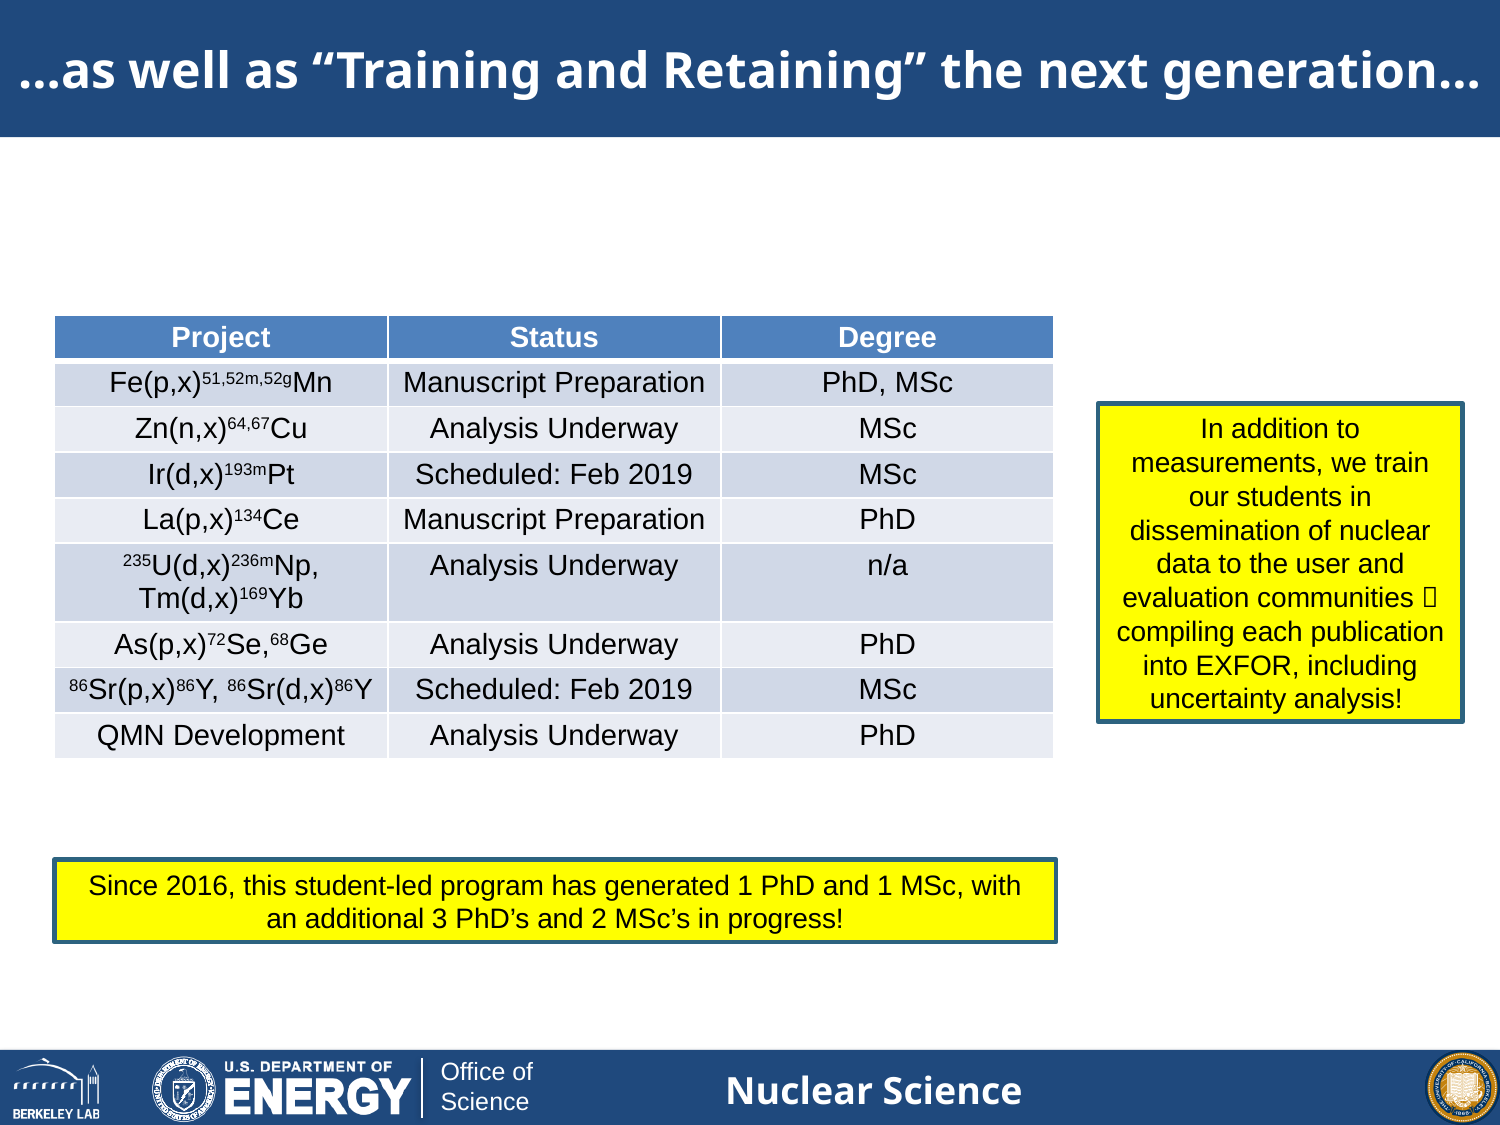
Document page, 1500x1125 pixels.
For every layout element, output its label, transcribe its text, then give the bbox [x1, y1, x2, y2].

table_cell MSc [722, 453, 1053, 497]
table_cell MSc [722, 407, 1053, 451]
table_cell QMN Development [55, 714, 387, 758]
table_cell Manuscript Preparation [389, 499, 720, 542]
table_cell Analysis Underway [389, 407, 720, 451]
table_header Status [389, 316, 720, 358]
table_cell PhD [722, 623, 1053, 667]
text_box Since 2016, this student-led program has generated 1 PhD and 1 MSc, with an additional 3 PhD’s and 2 MSc’s in progress! [54, 859, 1057, 942]
table_cell Scheduled: Feb 2019 [389, 668, 720, 712]
table_cell 86Sr(p,x)86Y, 86Sr(d,x)86Y [55, 668, 387, 712]
table_cell La(p,x)134Ce [55, 499, 387, 542]
table_cell PhD [722, 714, 1053, 758]
picture [1425, 1050, 1500, 1125]
table_cell PhD [722, 499, 1053, 542]
table_cell MSc [722, 668, 1053, 712]
table_cell Manuscript Preparation [389, 364, 720, 406]
table_cell Analysis Underway [389, 544, 720, 621]
table_cell Fe(p,x)51,52m,52gMn [55, 364, 387, 406]
table_cell n/a [722, 544, 1053, 621]
table_cell PhD, MSc [722, 364, 1053, 406]
table_cell Scheduled: Feb 2019 [389, 453, 720, 497]
text_box In addition to measurements, we train our students in dissemination of nuclear data to the user and evaluation communities  compiling each publication into EXFOR, including uncertainty analysis! [1098, 403, 1463, 722]
table_cell Zn(n,x)64,67Cu [55, 407, 387, 451]
table_cell Ir(d,x)193mPt [55, 453, 387, 497]
table_cell Analysis Underway [389, 714, 720, 758]
table_cell As(p,x)72Se,68Ge [55, 623, 387, 667]
table_cell Analysis Underway [389, 623, 720, 667]
table_header Project [55, 316, 387, 358]
table_cell 235U(d,x)236mNp, Tm(d,x)169Yb [55, 544, 387, 621]
text_box …as well as “Training and Retaining” the next generation… [0, 0, 1500, 138]
table_header Degree [722, 316, 1053, 358]
